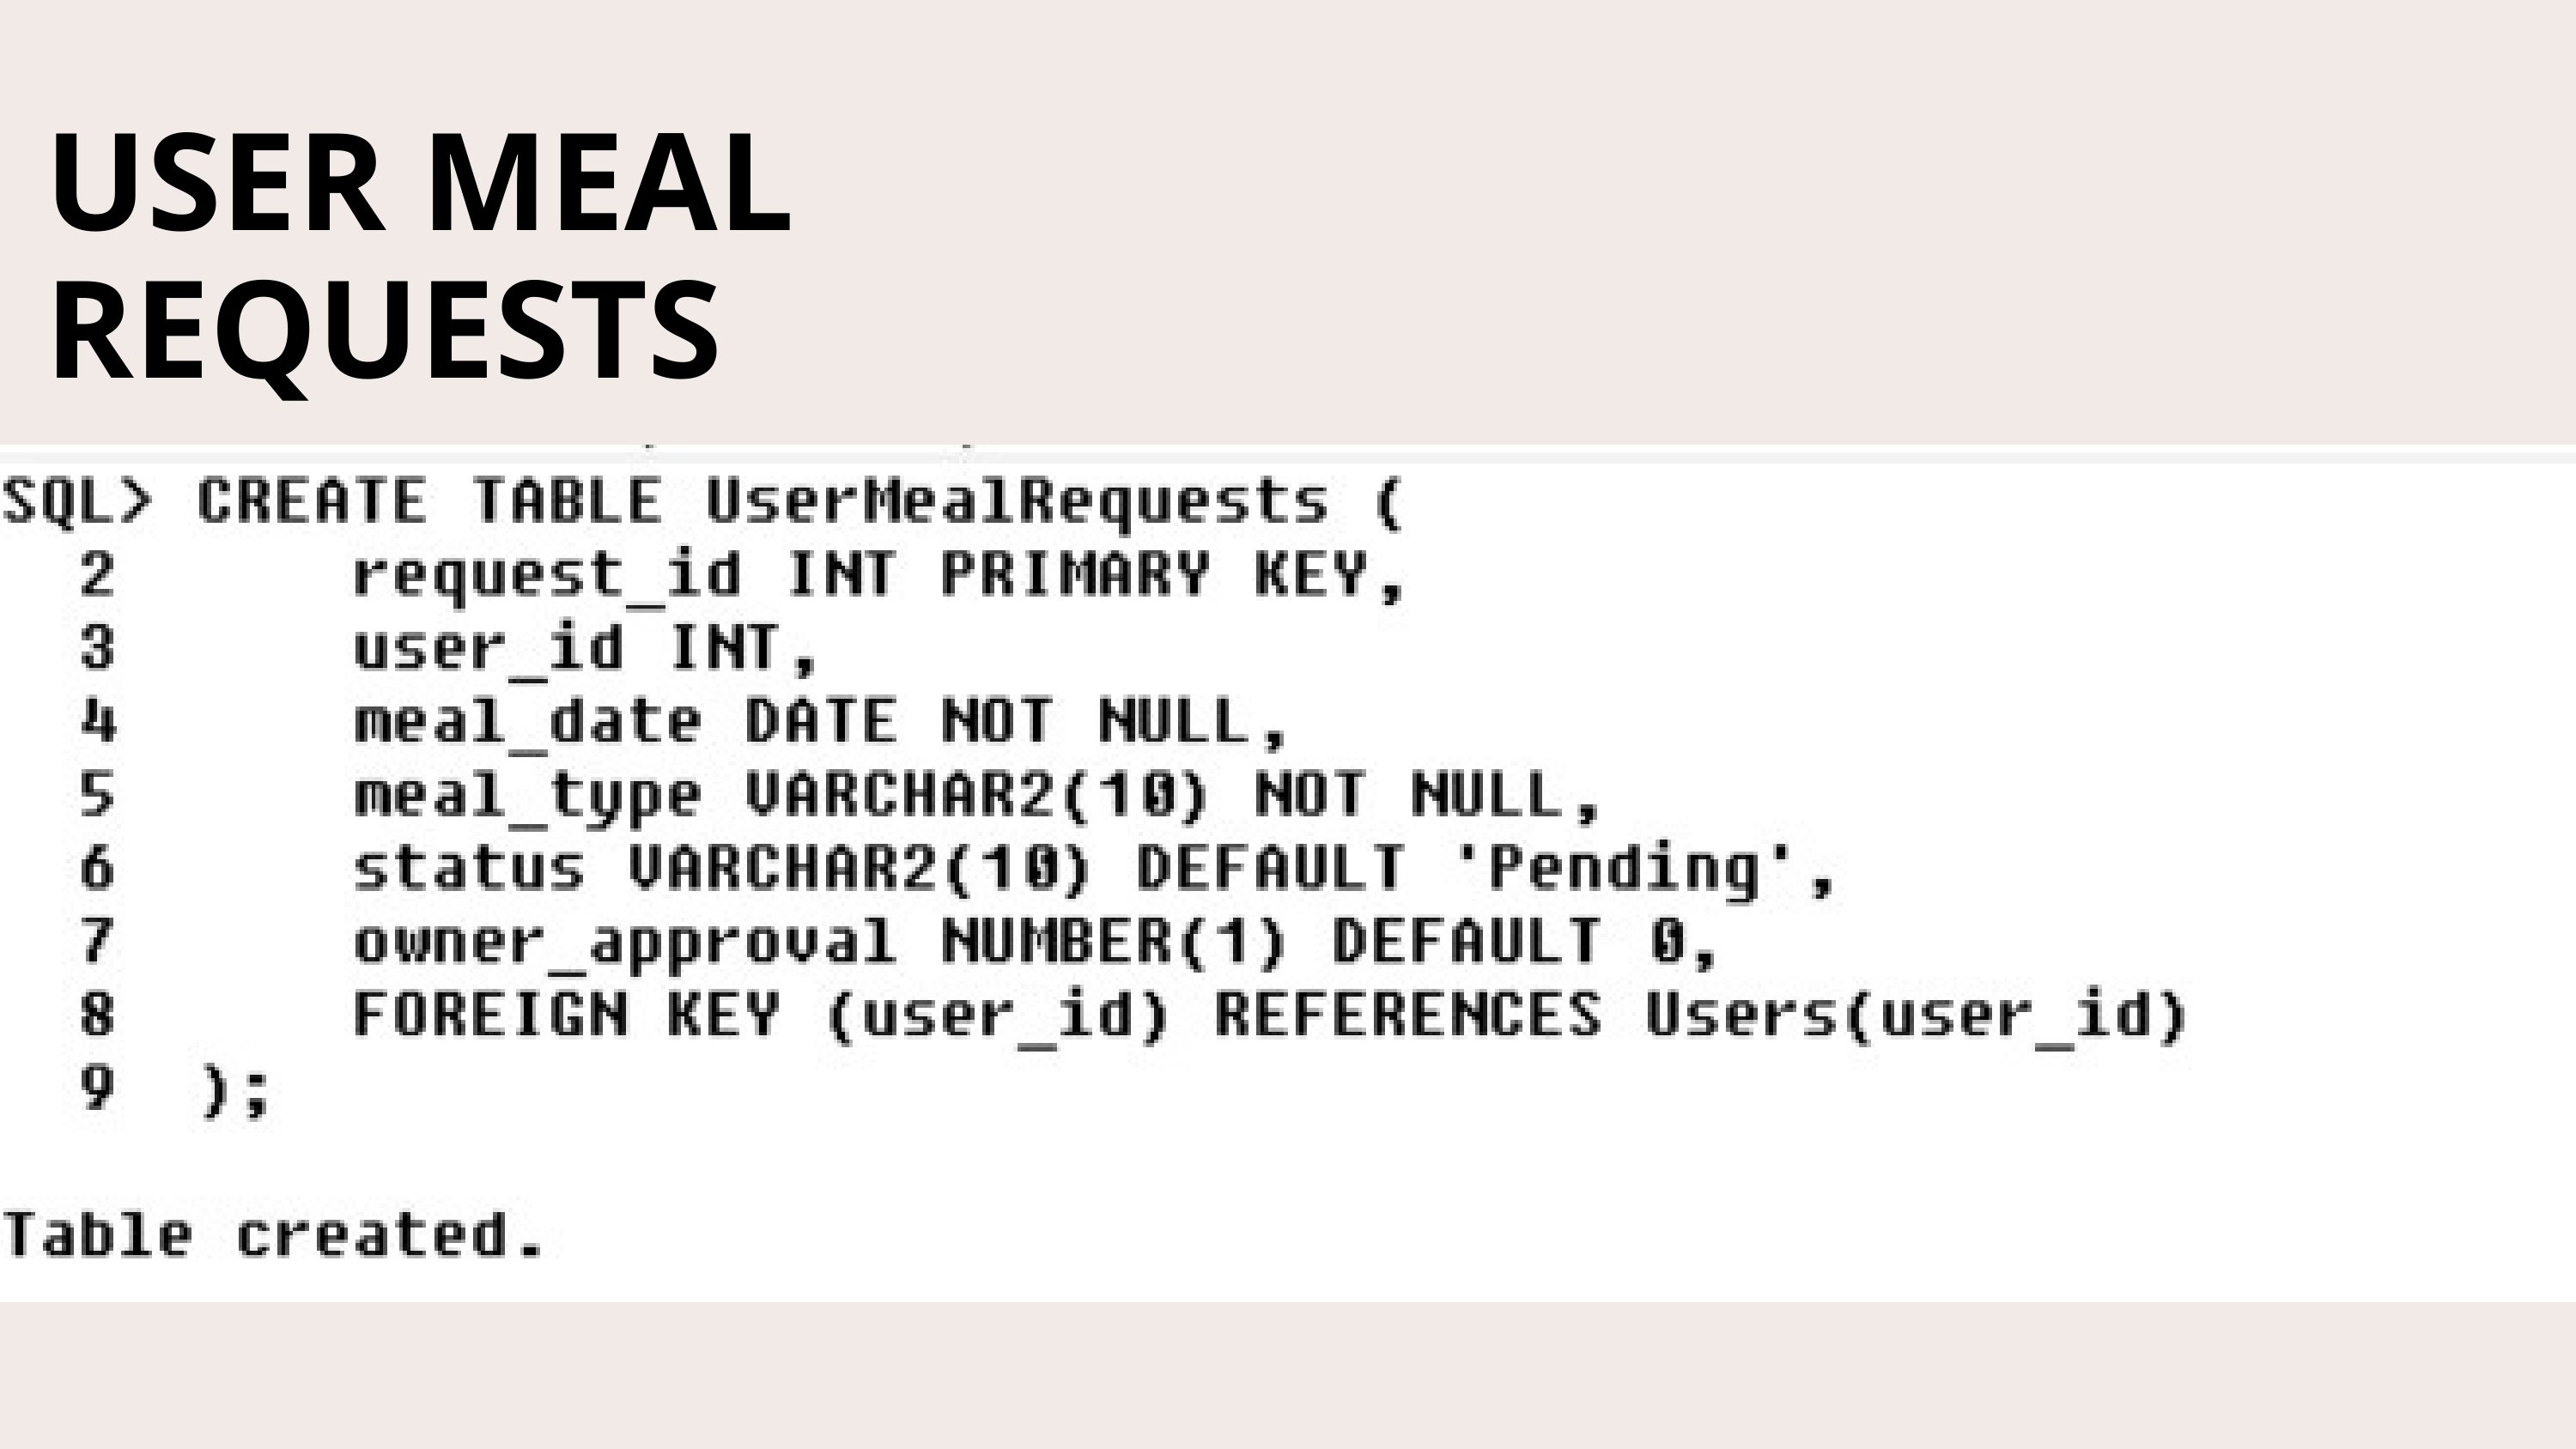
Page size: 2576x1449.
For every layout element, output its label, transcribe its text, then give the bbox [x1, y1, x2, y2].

text_box USER MEAL REQUESTS [32, 103, 1492, 412]
text_box [0, 445, 2576, 1303]
